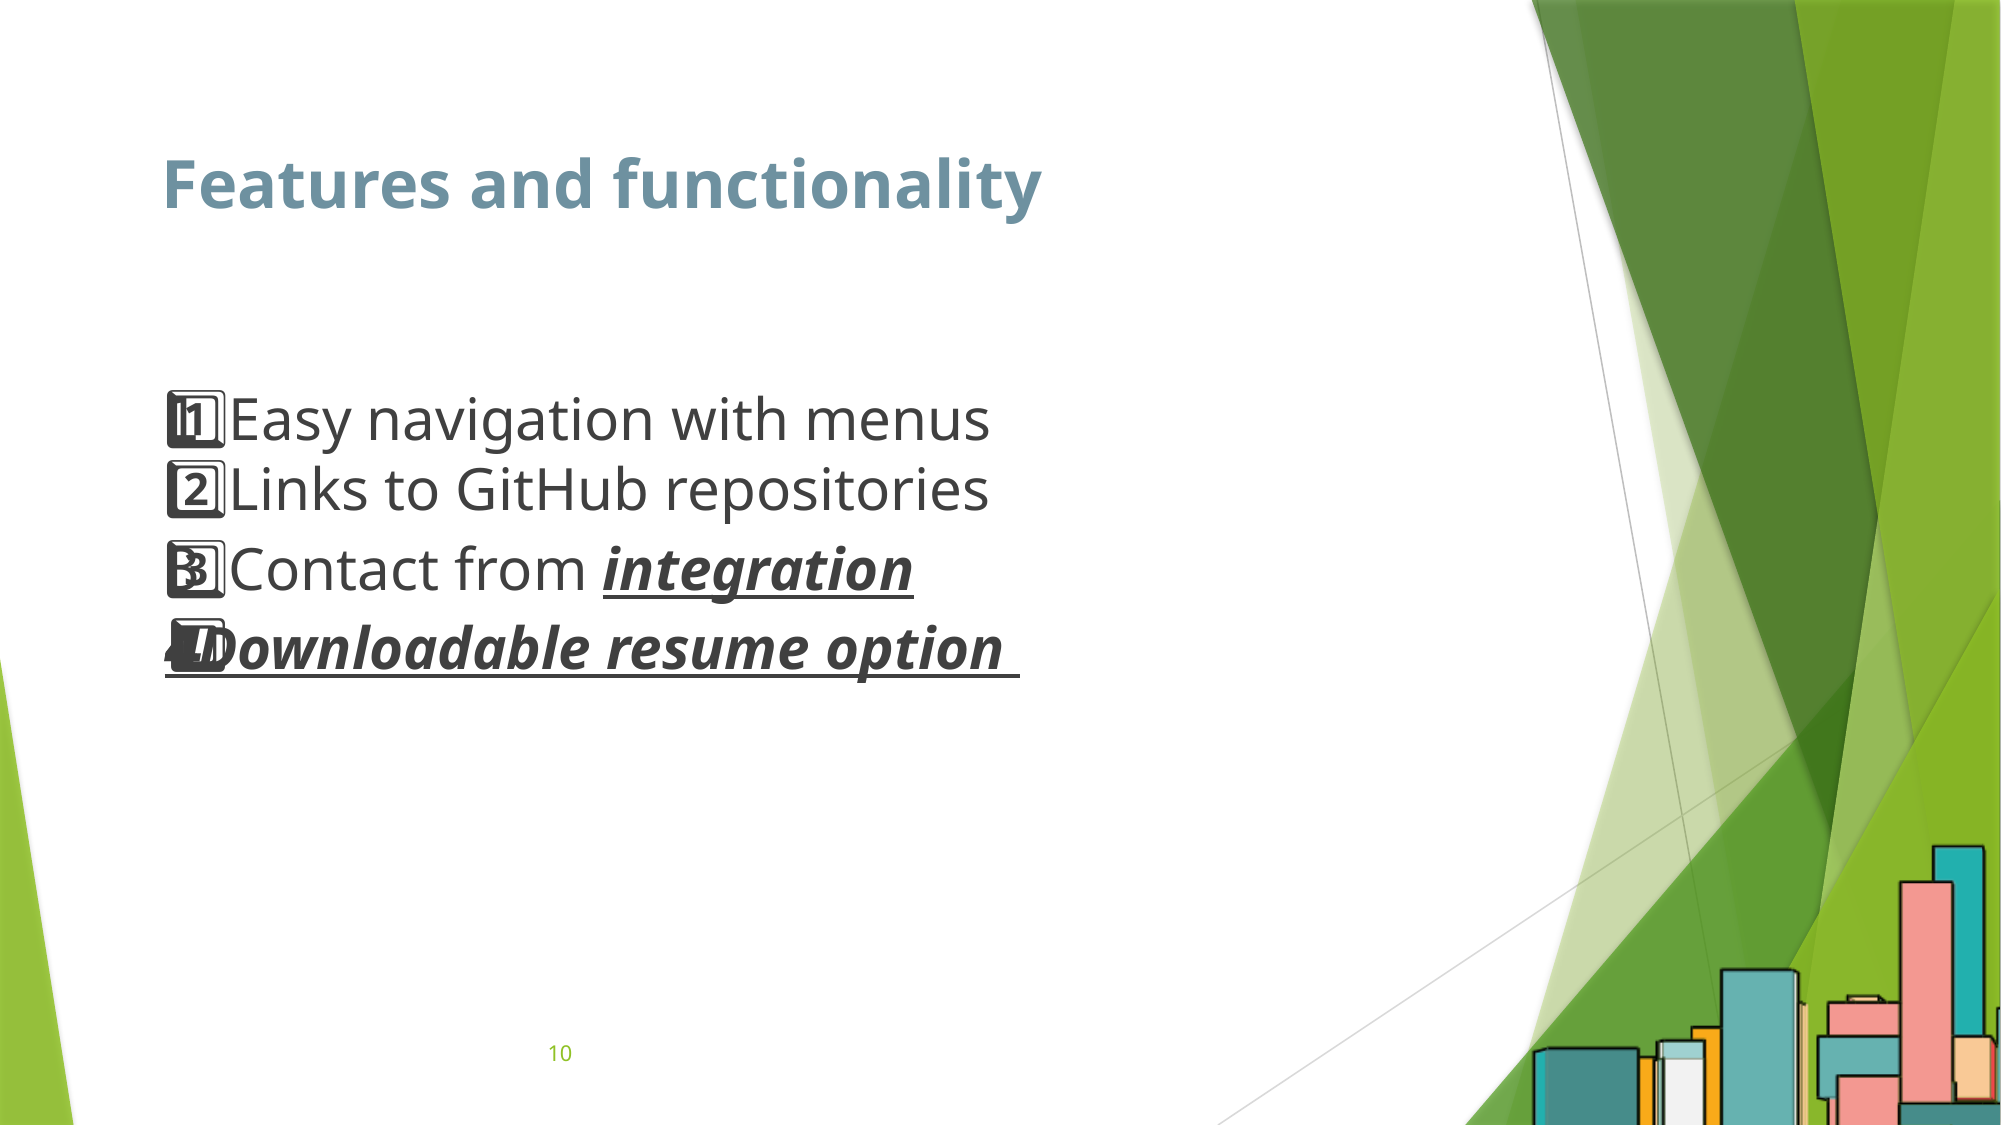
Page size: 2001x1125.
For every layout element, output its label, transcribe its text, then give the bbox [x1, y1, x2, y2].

title Features and functionality [146, 11, 1854, 230]
picture [1471, 834, 2000, 1125]
list 1️⃣Easy navigation with menus 2️⃣Links to GitHub repositories 3️⃣Contact from integration 4️⃣Downloadable resume option [149, 375, 1166, 1114]
